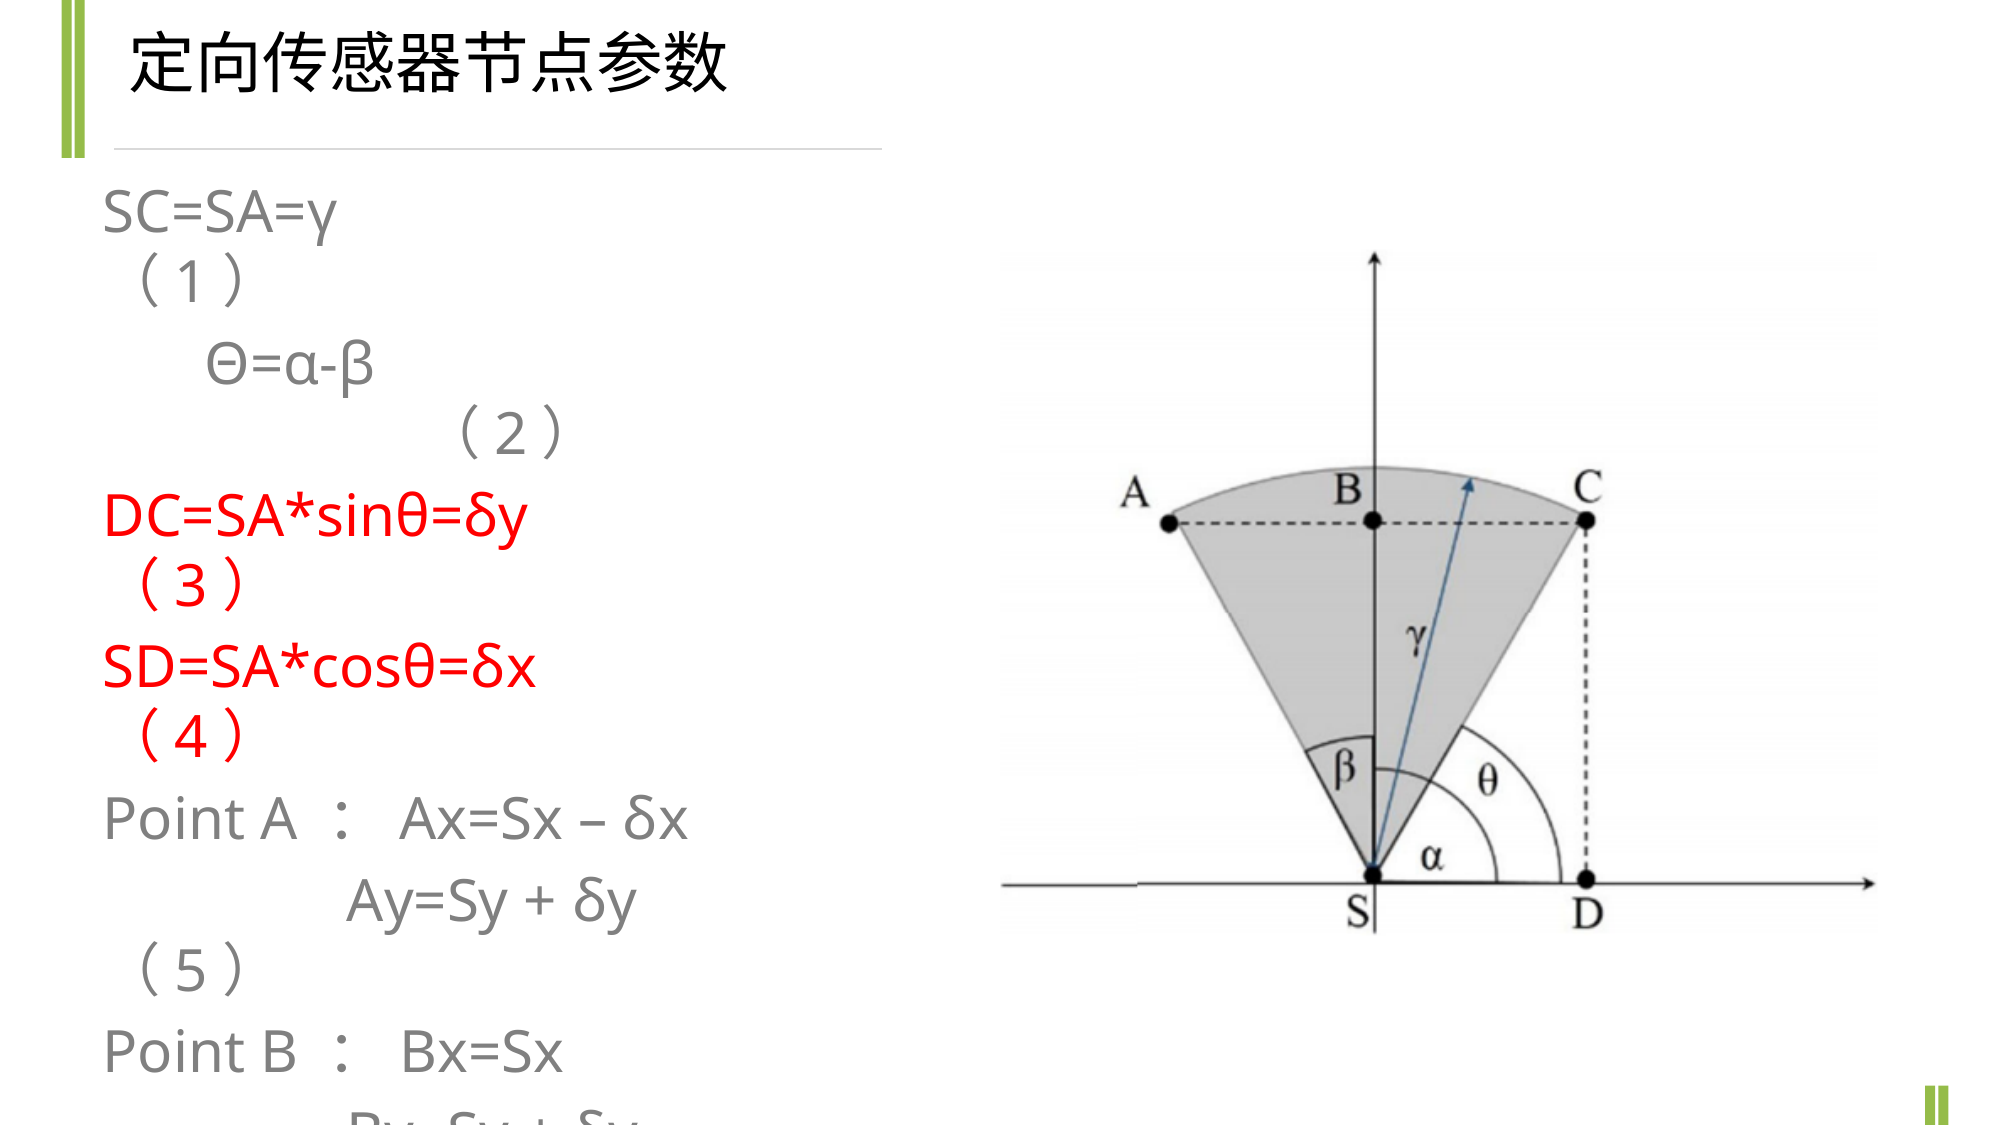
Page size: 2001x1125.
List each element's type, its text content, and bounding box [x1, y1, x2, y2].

list 定向传感器节点参数 [114, 13, 1415, 110]
list SC=SA=γ （1） Θ=α-β （2） DC=SA*sinθ=δy （3） SD=SA*cosθ=δx （4） Point A ：Ax=Sx – δx Ay=Sy + δy （5） Point B ：Bx=Sx By=Sy + δy （6） Point C ：Cx=Sx + δx Cy=Sy + δy （7） AoV : （α-β，α+β） （8） [87, 167, 935, 1125]
picture [936, 218, 1893, 949]
